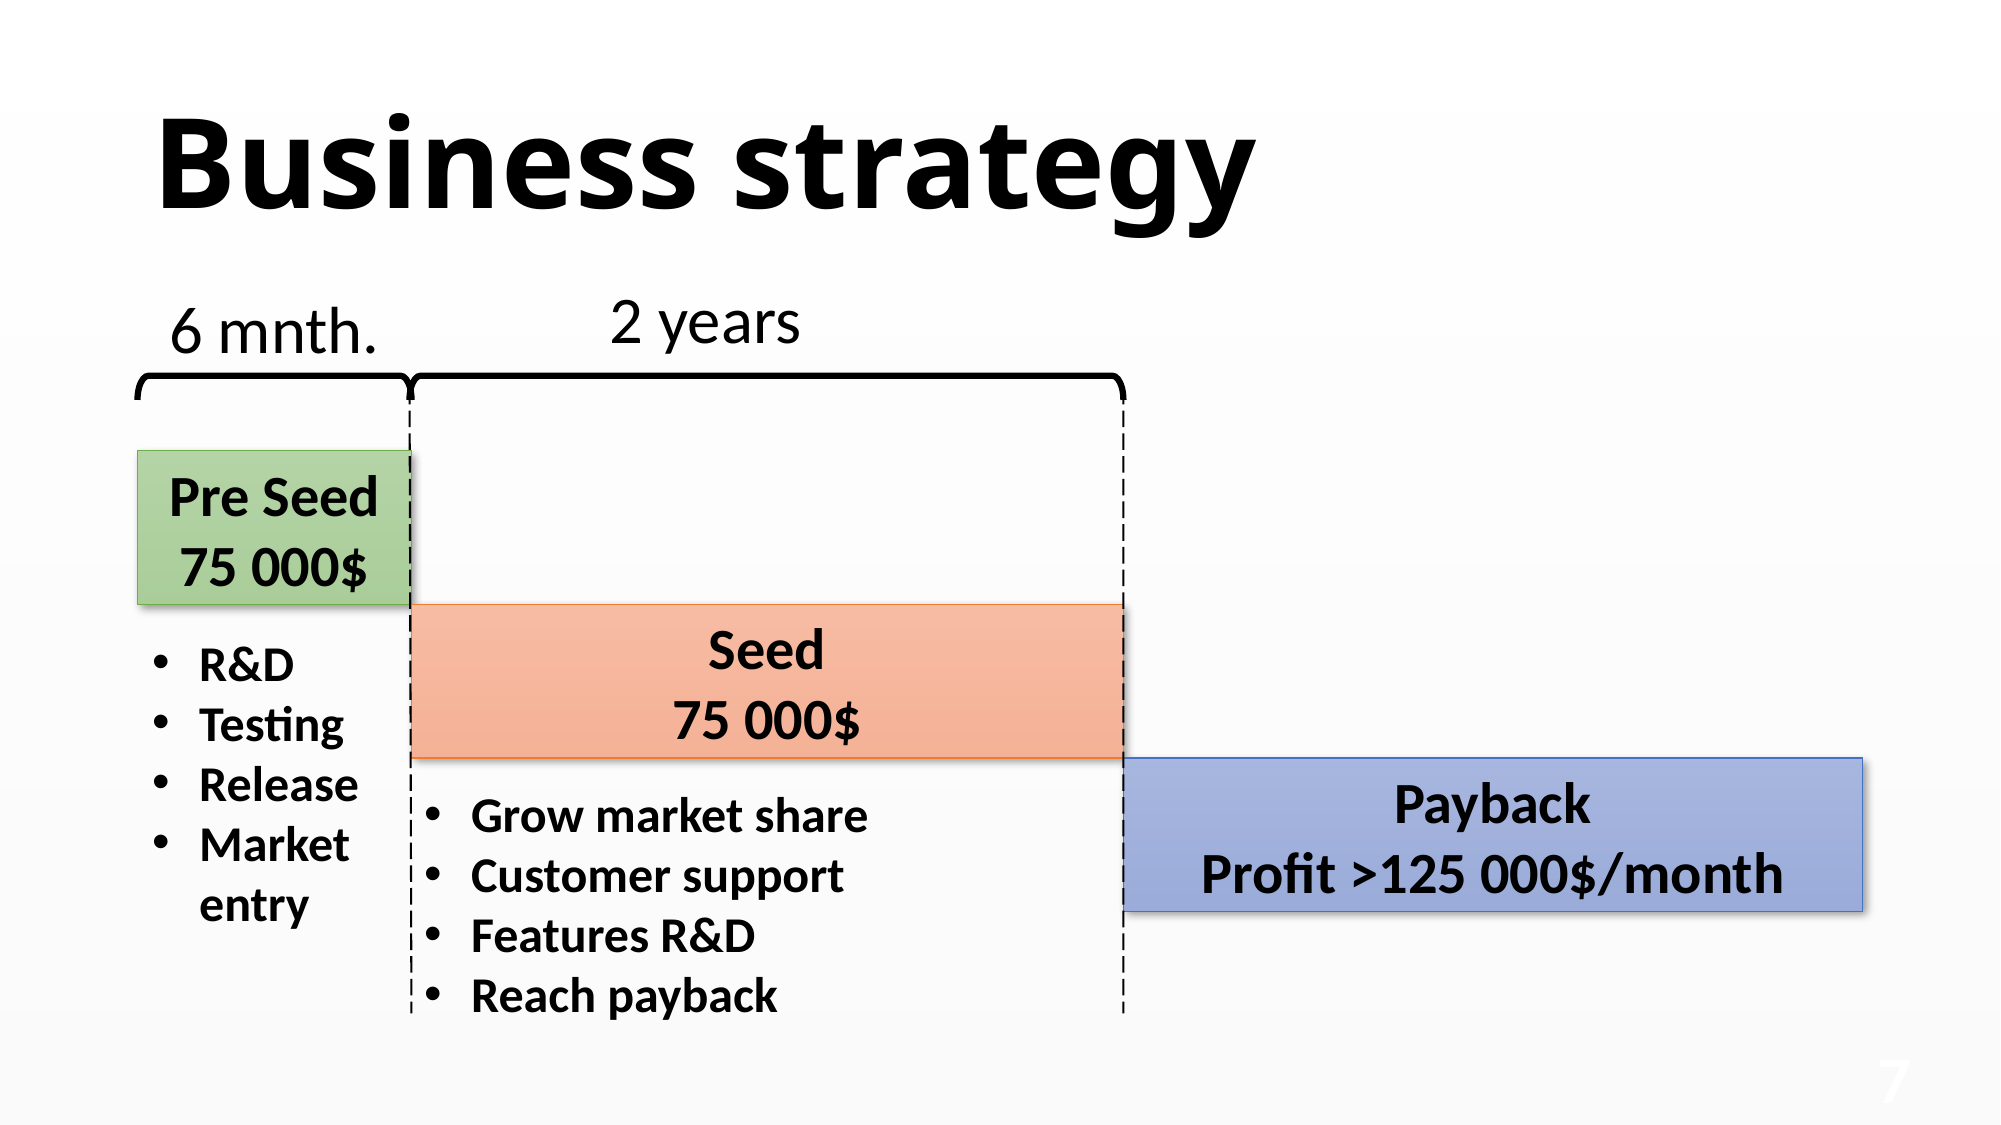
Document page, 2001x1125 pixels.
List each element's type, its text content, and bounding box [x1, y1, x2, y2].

text_box Seed 75 000$ [412, 604, 1123, 759]
text_box Pre Seed 75 000$ [137, 450, 409, 605]
text_box [136, 375, 410, 400]
text_box Grow market share Customer support Features R&D Reach payback [409, 775, 952, 1031]
text_box R&D Testing Release Market entry [137, 624, 409, 939]
title Business strategy [137, 59, 1863, 278]
text_box 6 mnth. [154, 279, 395, 375]
text_box 2 years [594, 270, 817, 365]
text_box [410, 375, 1123, 400]
text_box Payback Profit >125 000$/month [1124, 757, 1863, 912]
